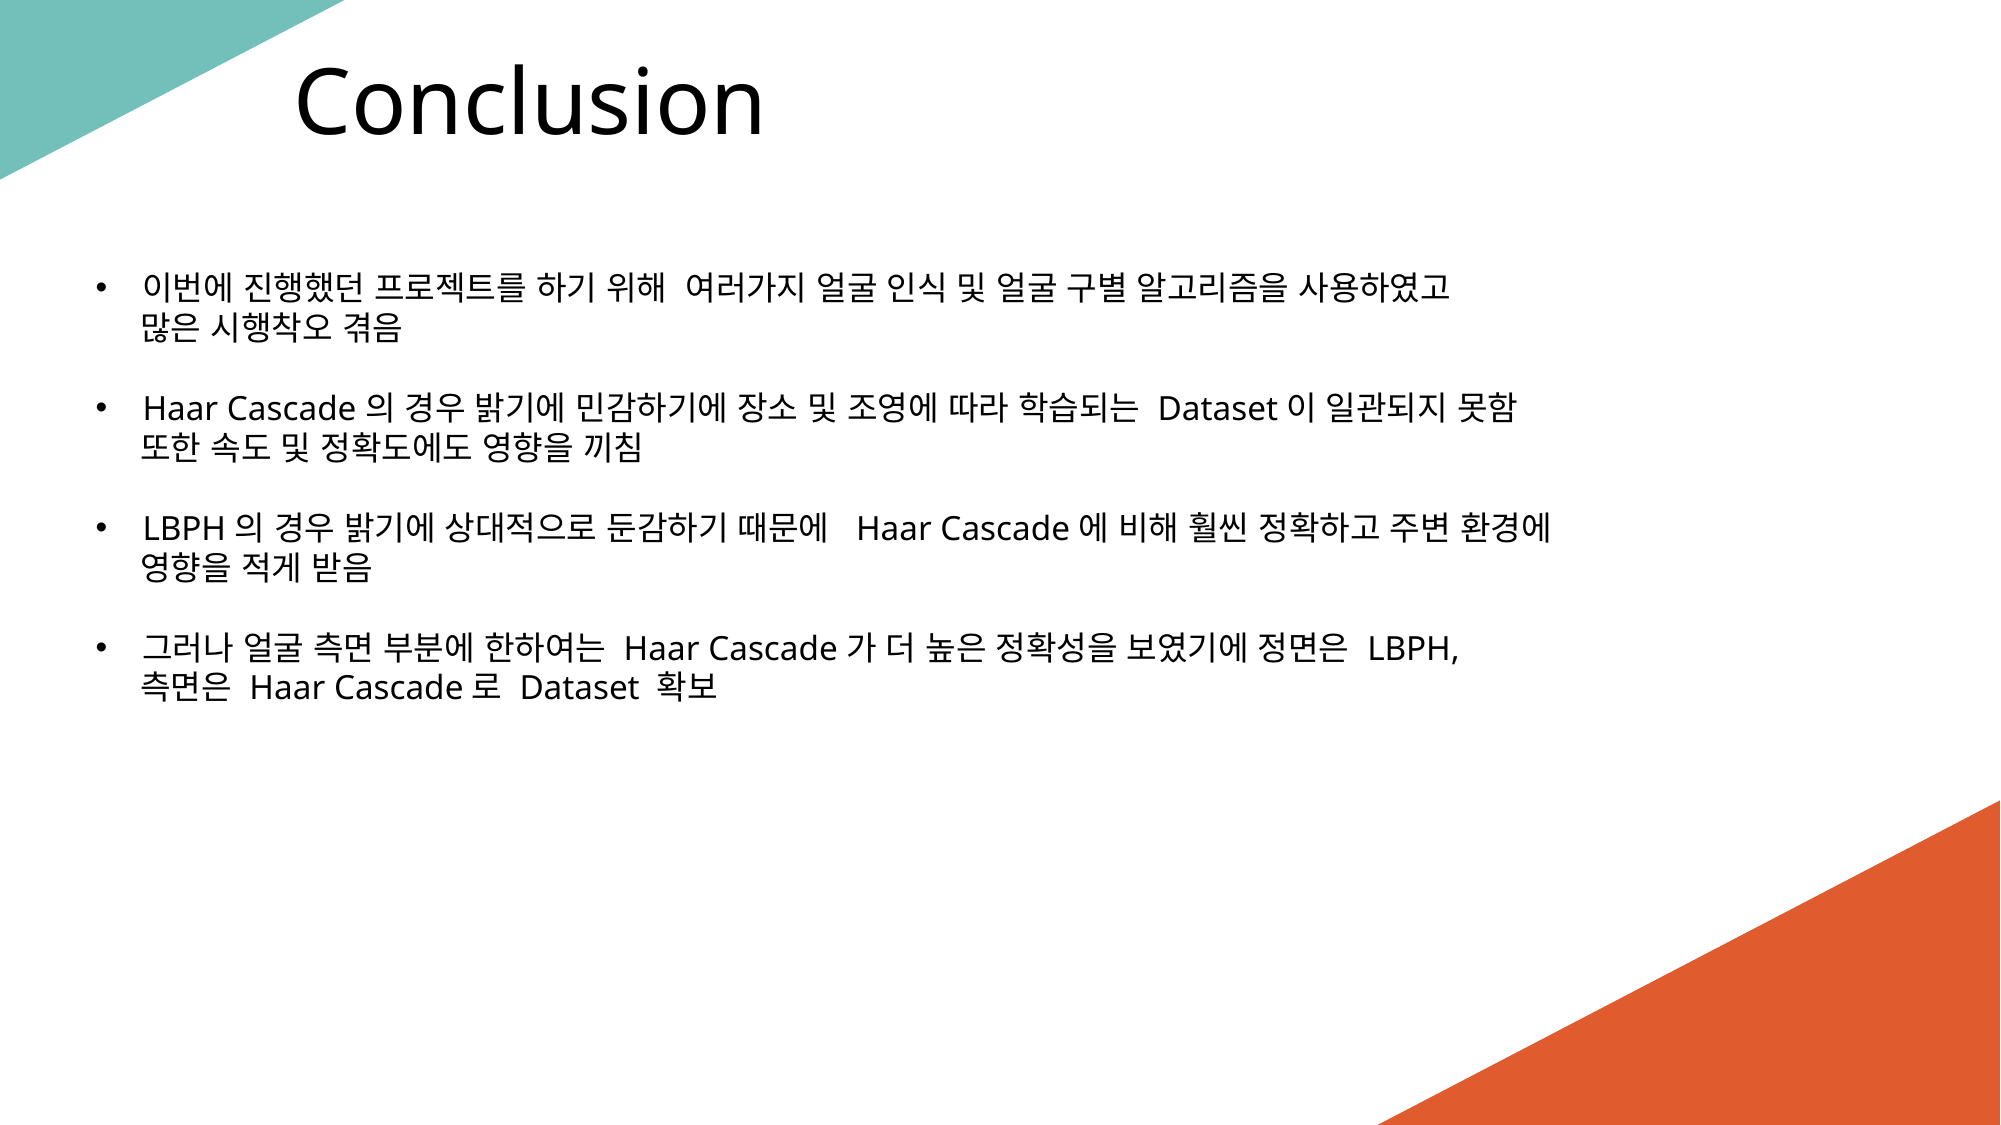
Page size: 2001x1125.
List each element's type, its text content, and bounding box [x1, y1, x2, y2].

text_box 이번에 진행했던 프로젝트를 하기 위해 여러가지 얼굴 인식 및 얼굴 구별 알고리즘을 사용하였고 많은 시행착오 겪음 Haar Cascade의 경우 밝기에 민감하기에 장소 및 조영에 따라 학습되는 Dataset이 일관되지 못함 또한 속도 및 정확도에도 영향을 끼침 LBPH의 경우 밝기에 상대적으로 둔감하기 때문에 Haar Cascade에 비해 훨씬 정확하고 주변 환경에 영향을 적게 받음 그러나 얼굴 측면 부분에 한하여는 Haar Cascade가 더 높은 정확성을 보였기에 정면은 LBPH, 측면은 Haar Cascade로 Dataset 확보 [80, 260, 2000, 794]
text_box [0, 0, 345, 181]
text_box [1376, 799, 2000, 1125]
text_box Conclusion [278, 17, 1900, 193]
